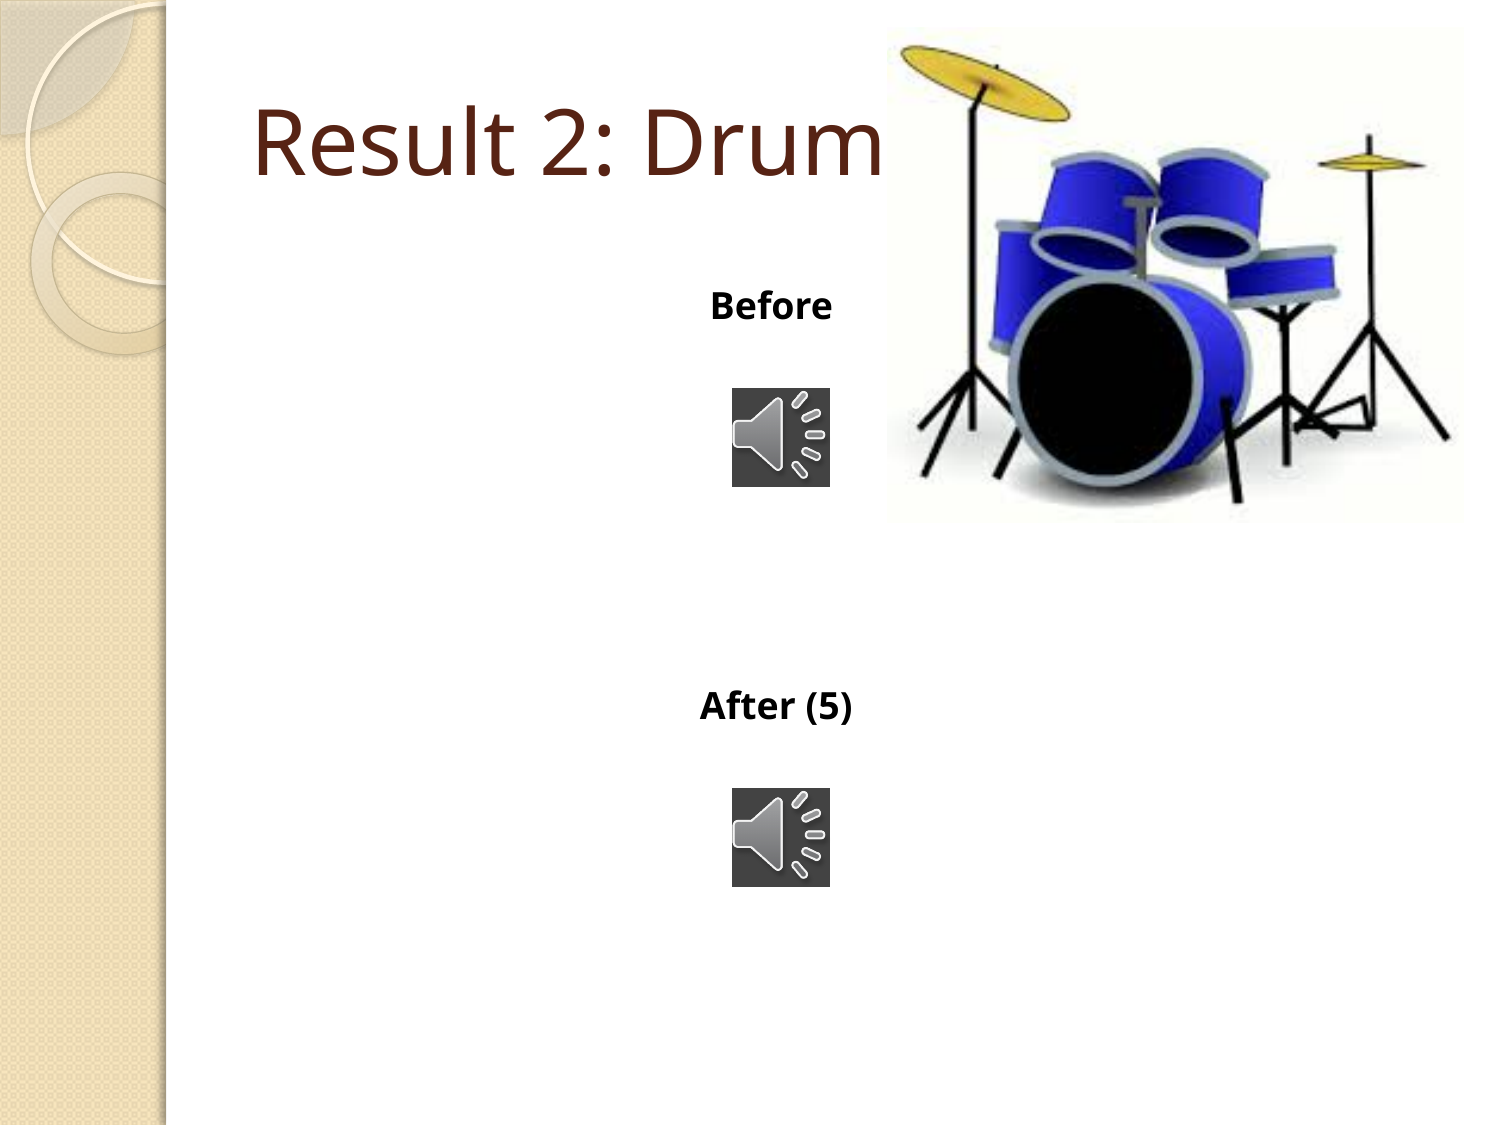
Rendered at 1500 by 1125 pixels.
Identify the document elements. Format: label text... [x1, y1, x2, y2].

picture [731, 787, 832, 888]
text_box Before [650, 274, 880, 335]
picture [731, 387, 832, 488]
title Result 2: Drum [235, 45, 880, 233]
picture [887, 26, 1465, 523]
